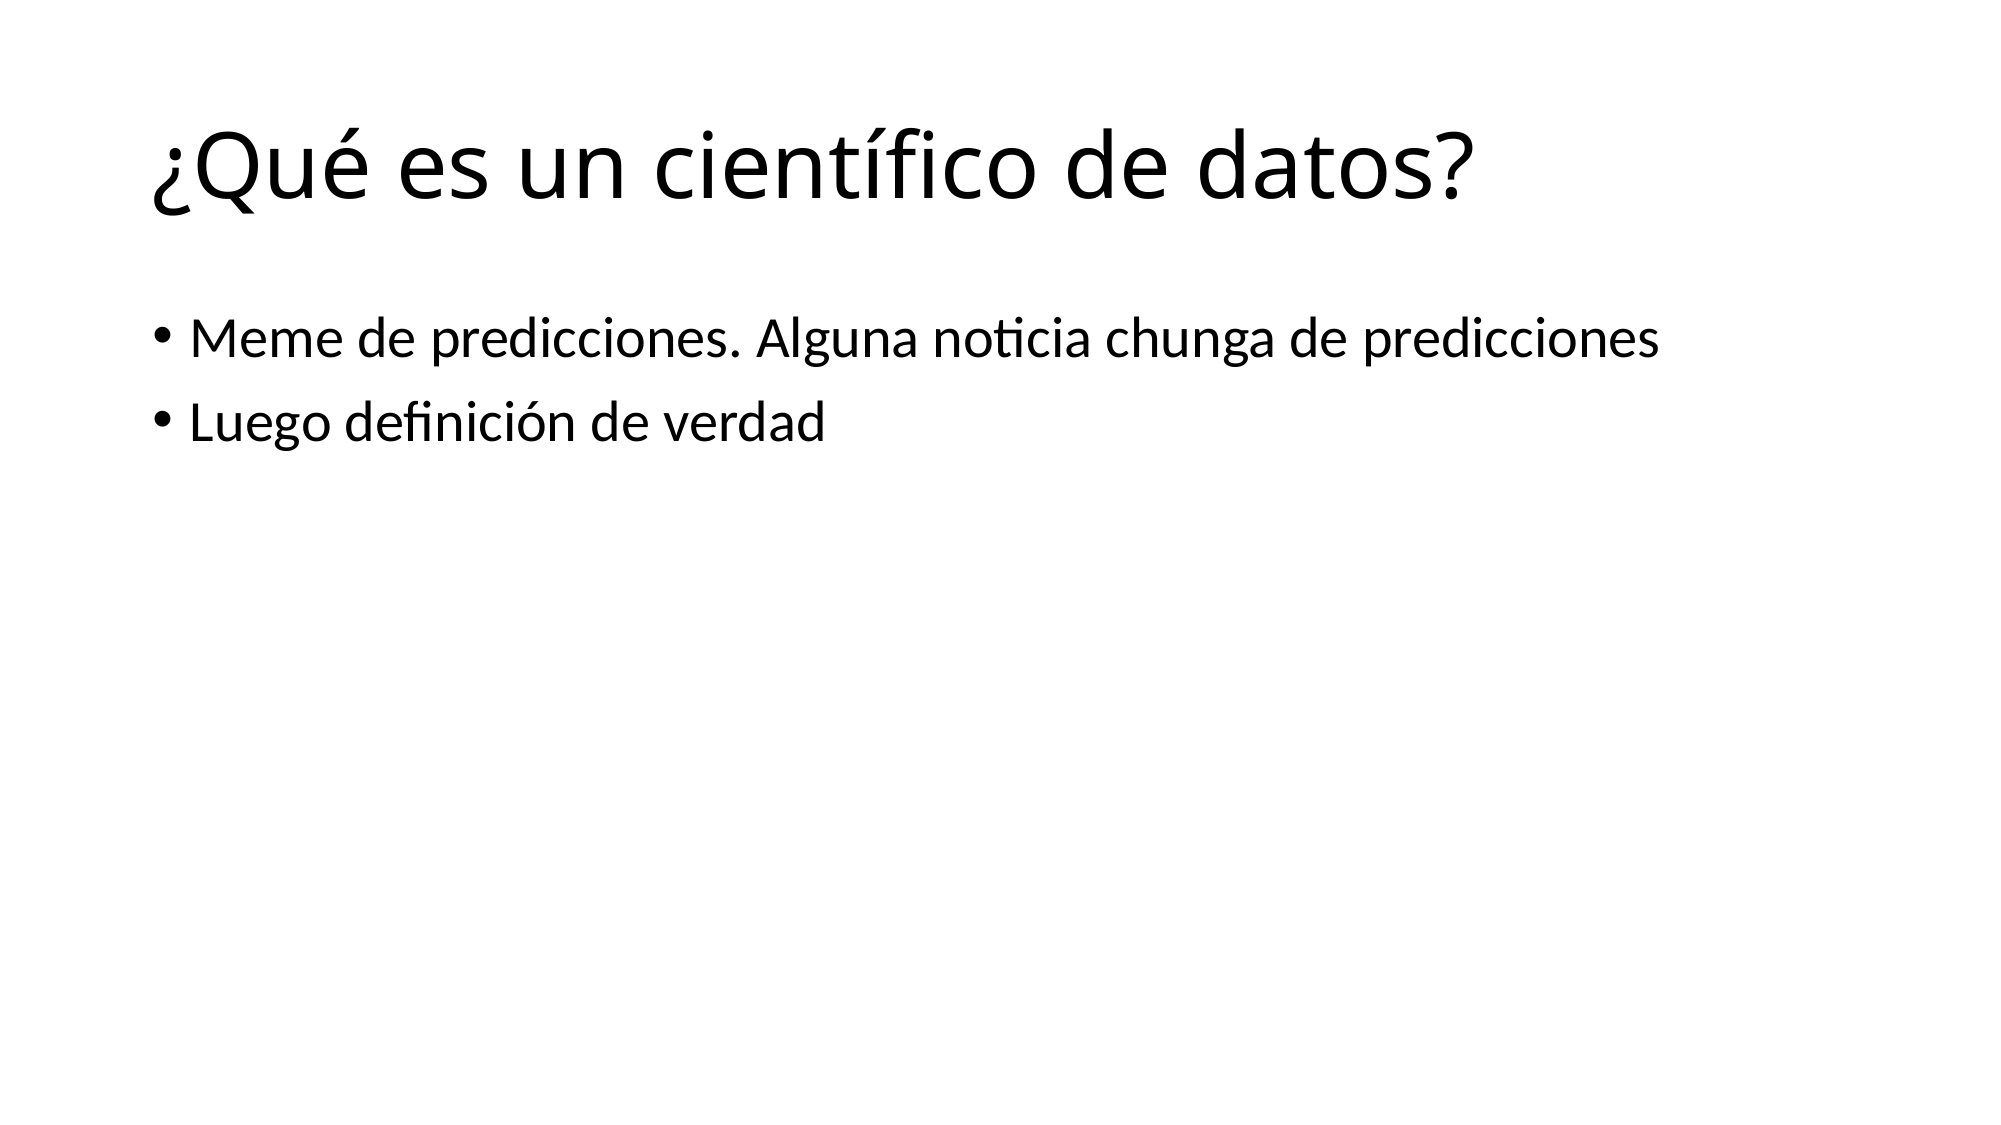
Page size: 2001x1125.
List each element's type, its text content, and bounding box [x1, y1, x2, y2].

list Meme de predicciones. Alguna noticia chunga de predicciones Luego definición de verdad [137, 299, 1863, 1014]
title ¿Qué es un científico de datos? [137, 59, 1863, 278]
